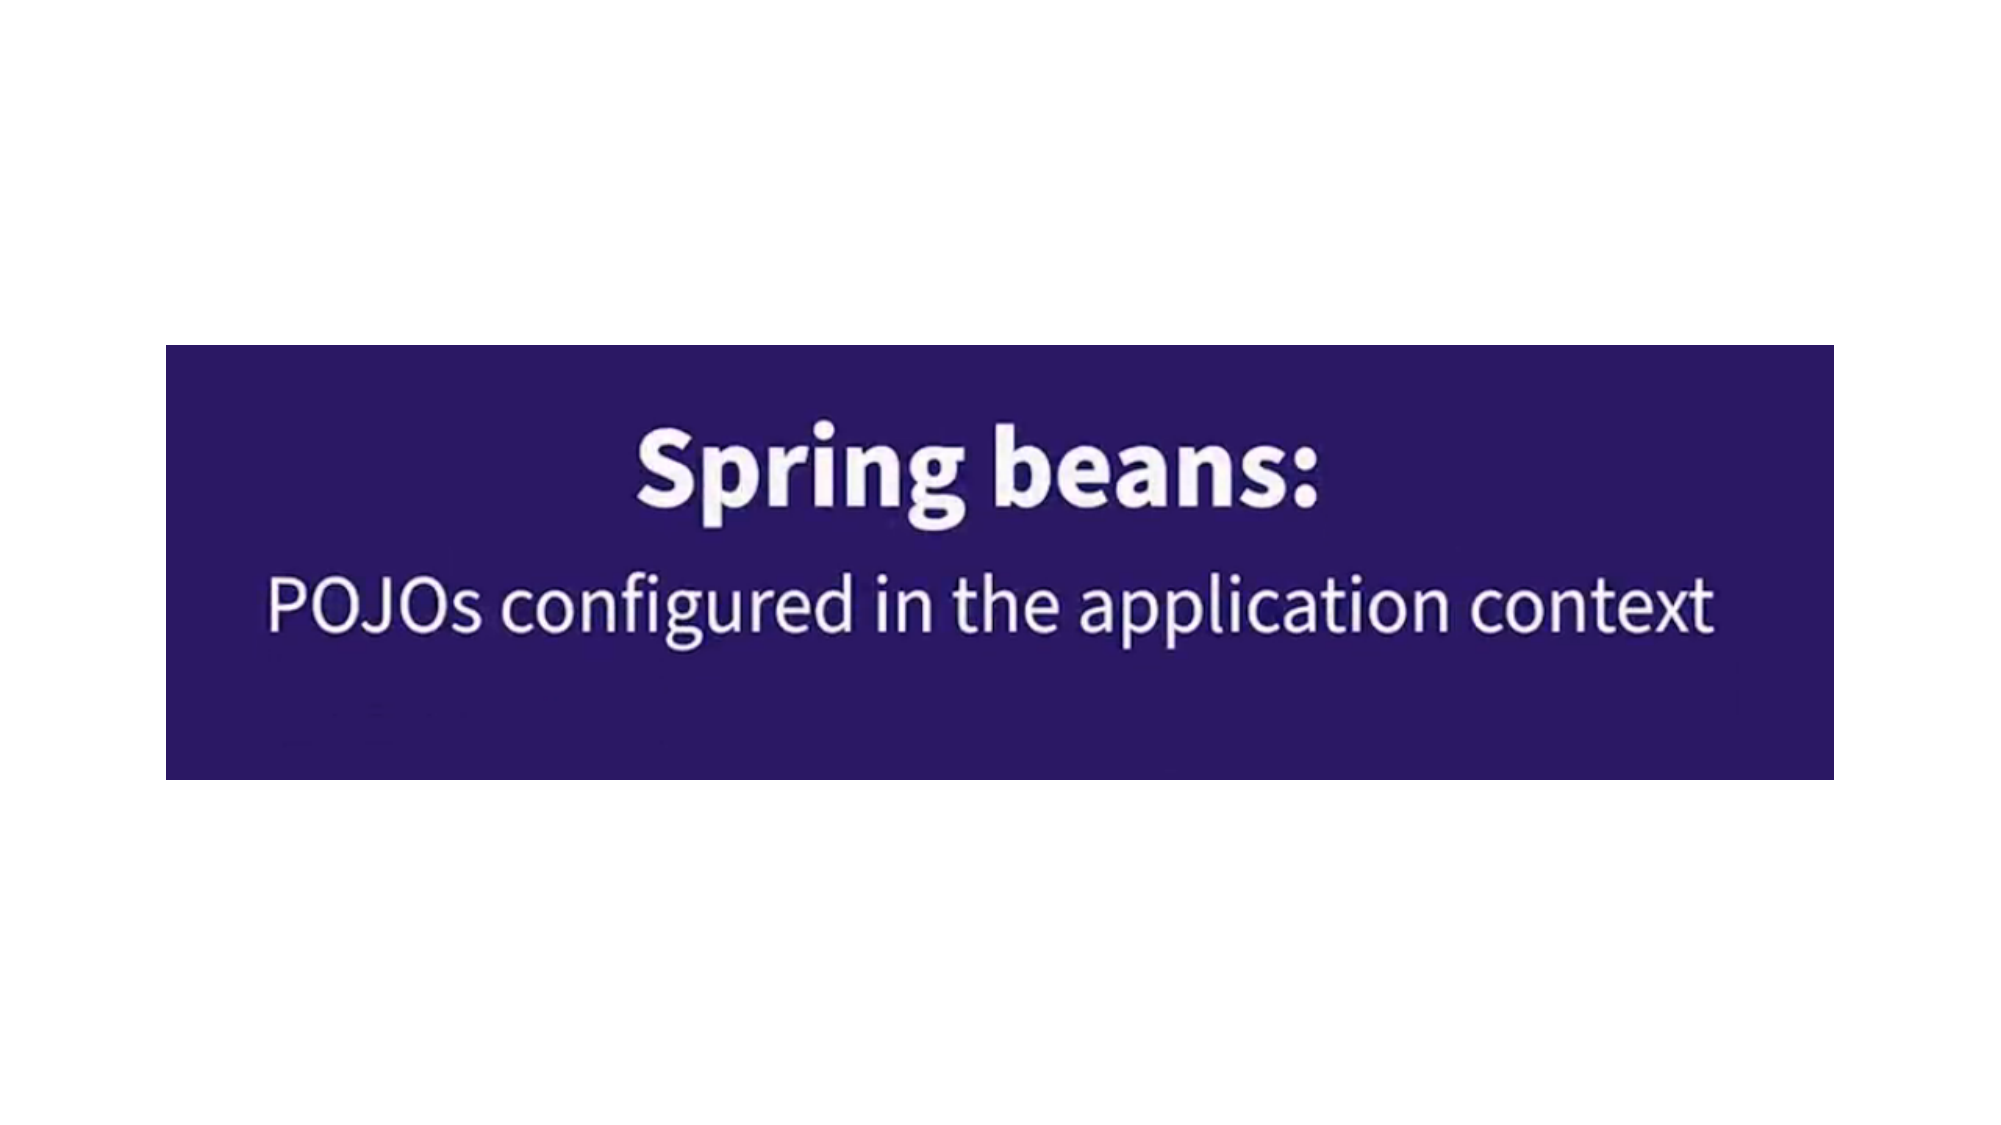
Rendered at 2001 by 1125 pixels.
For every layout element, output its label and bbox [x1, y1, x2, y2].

picture [166, 345, 1834, 780]
